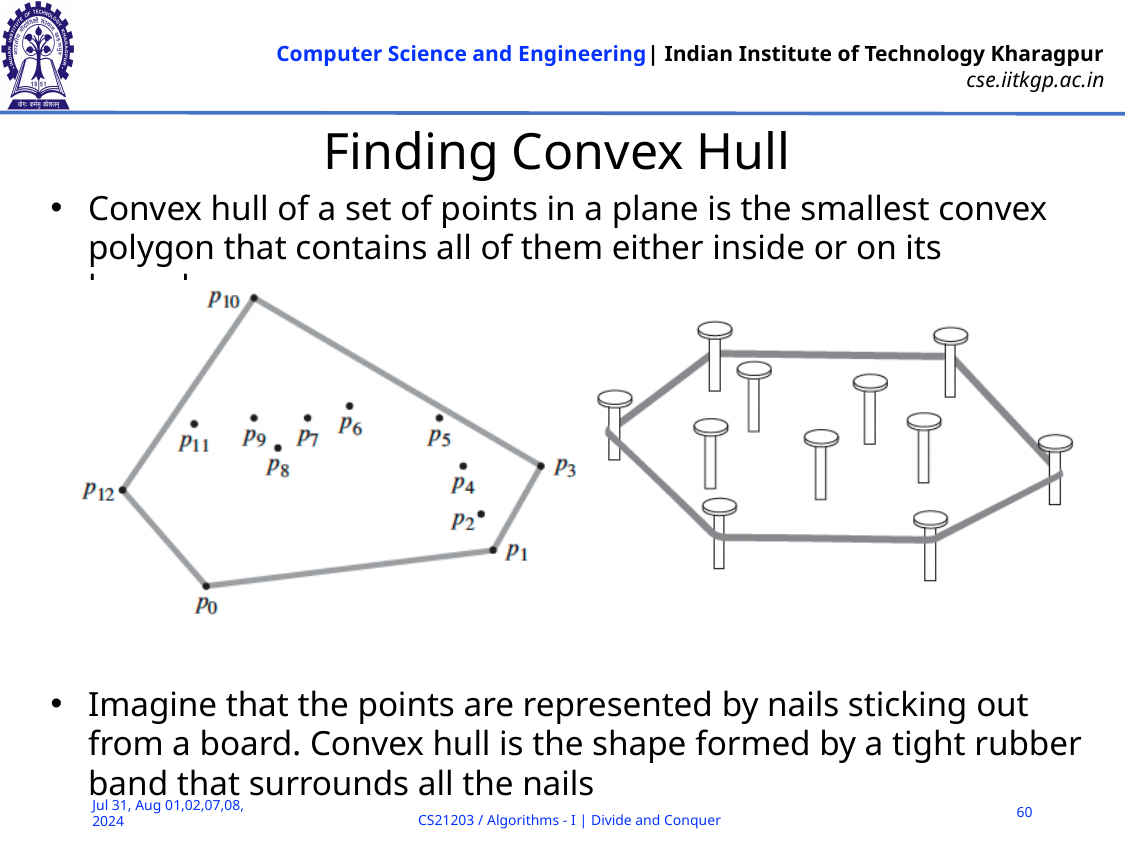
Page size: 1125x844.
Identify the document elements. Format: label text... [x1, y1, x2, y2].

picture [589, 306, 1078, 585]
slide_number 60 [992, 790, 1048, 836]
footer CS21203 / Algorithms - I | Divide and Conquer [236, 798, 904, 844]
text_box Convex hull of a set of points in a plane is the smallest convex polygon that contains all of them either inside or on its boundary Imagine that the points are represented by nails sticking out from a board. Convex hull is the shape formed by a tight rubber band that surrounds all the nails [35, 179, 1109, 773]
picture [76, 280, 581, 621]
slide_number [77, 798, 236, 844]
picture [1, 1, 74, 110]
title Finding Convex Hull [35, 78, 1078, 179]
